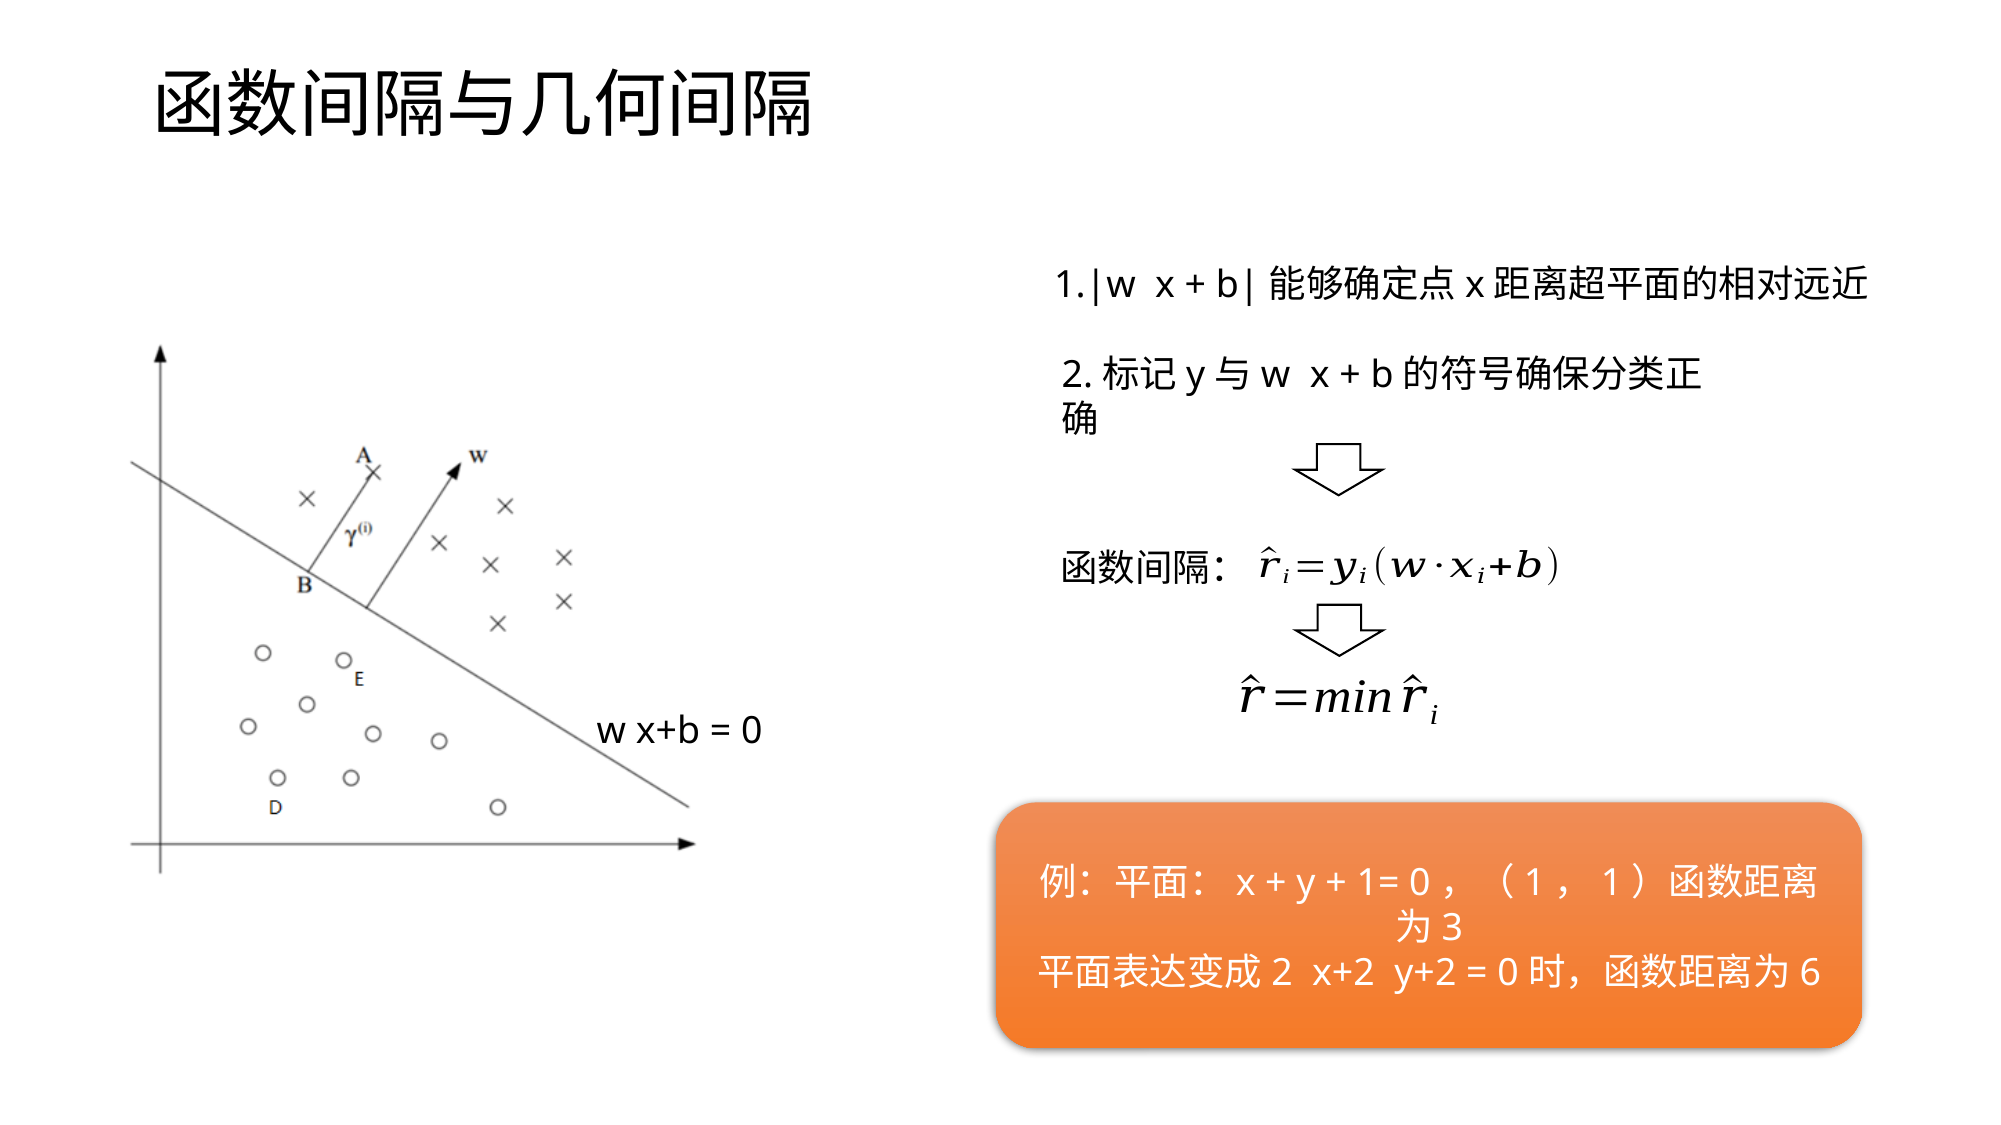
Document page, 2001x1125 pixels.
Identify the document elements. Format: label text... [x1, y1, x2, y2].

picture [114, 342, 722, 882]
text_box 函数间隔： [1045, 536, 1773, 597]
title 函数间隔与几何间隔 [137, 59, 1863, 155]
text_box [1291, 443, 1386, 497]
text_box [1292, 603, 1387, 658]
